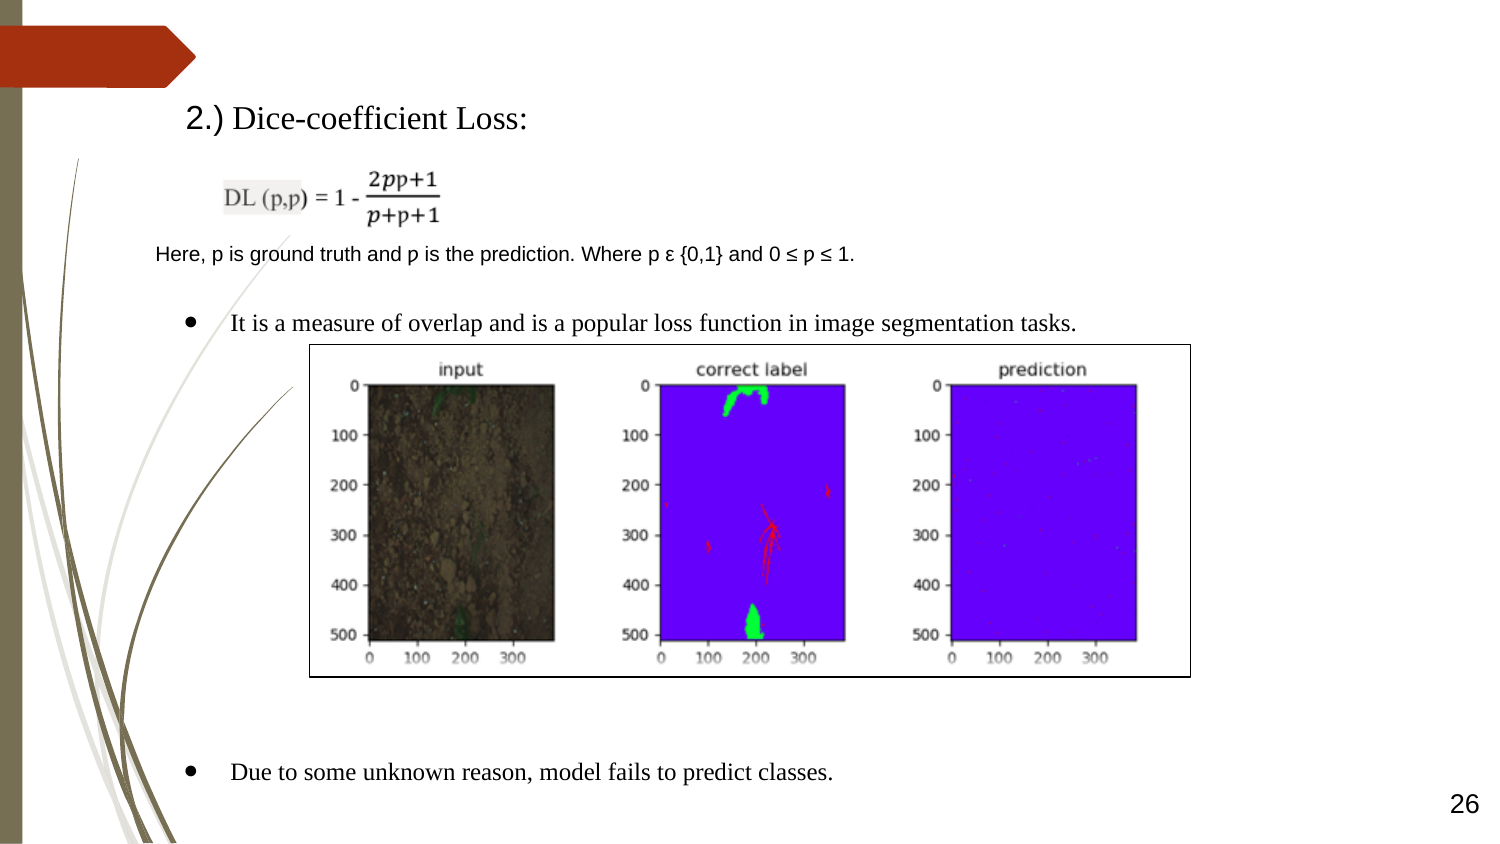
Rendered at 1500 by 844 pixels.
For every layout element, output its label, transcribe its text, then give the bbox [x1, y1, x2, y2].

picture [195, 148, 460, 235]
list Here, p is ground truth and ƿ is the prediction. Where p ε {0,1} and 0 ≤ ƿ ≤ 1. It is a measure of overlap and is a popular loss function in image segmentation tasks. Due to some unknown reason, model fails to predict classes. [155, 161, 1416, 816]
title 2.) Dice-coefficient Loss: [185, 77, 1417, 156]
slide_number 26 [1403, 779, 1494, 844]
picture [309, 344, 1190, 677]
